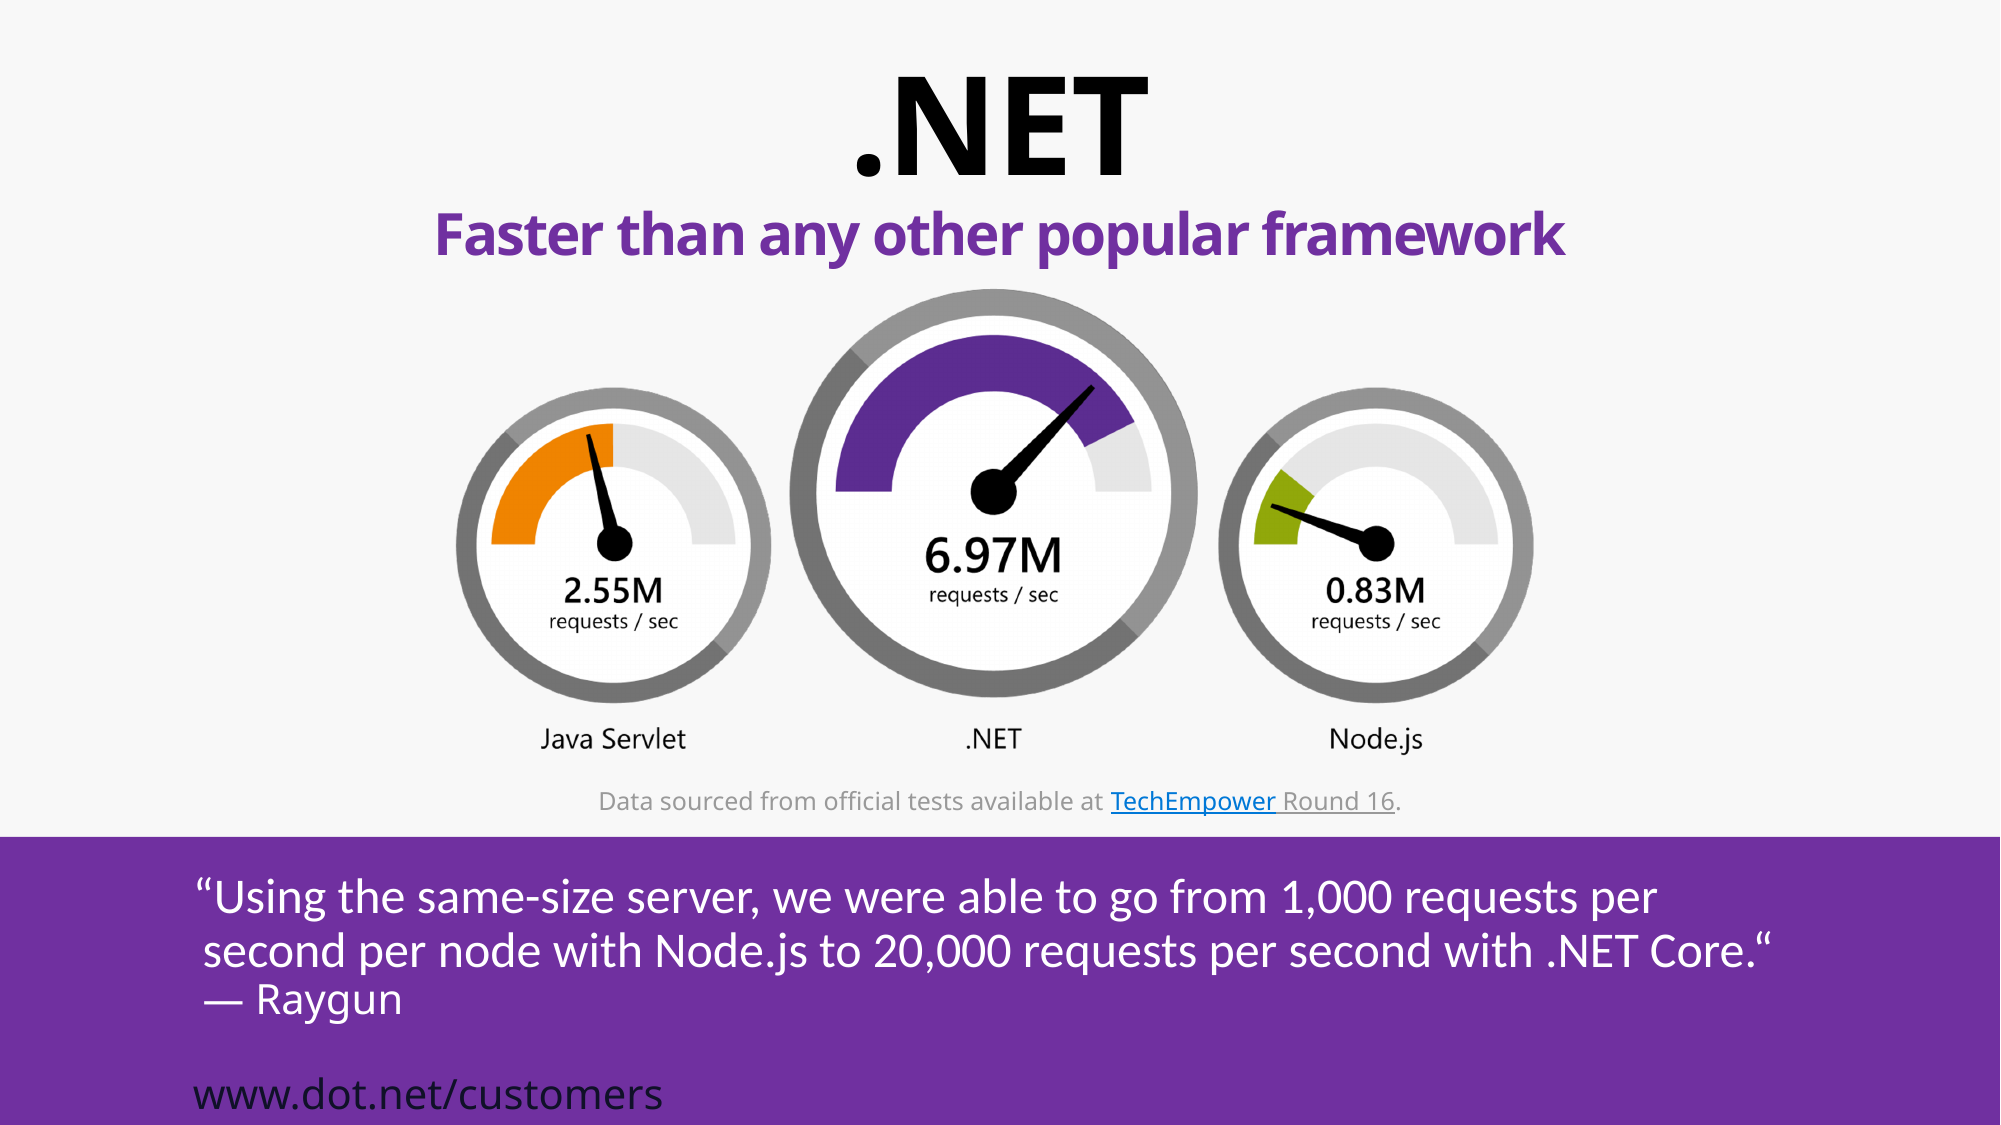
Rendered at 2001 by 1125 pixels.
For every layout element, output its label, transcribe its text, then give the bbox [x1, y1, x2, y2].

text_box “Using the same-size server, we were able to go from 1,000 requests per second per node with Node.js to 20,000 requests per second with .NET Core.“ — Raygun www.dot.net/customers [178, 862, 1822, 1125]
title .NET Faster than any other popular framework [0, 41, 2000, 284]
text_box [0, 836, 2000, 1125]
picture [429, 264, 1559, 798]
text_box Data sourced from official tests available at TechEmpower Round 16. [0, 777, 2000, 827]
